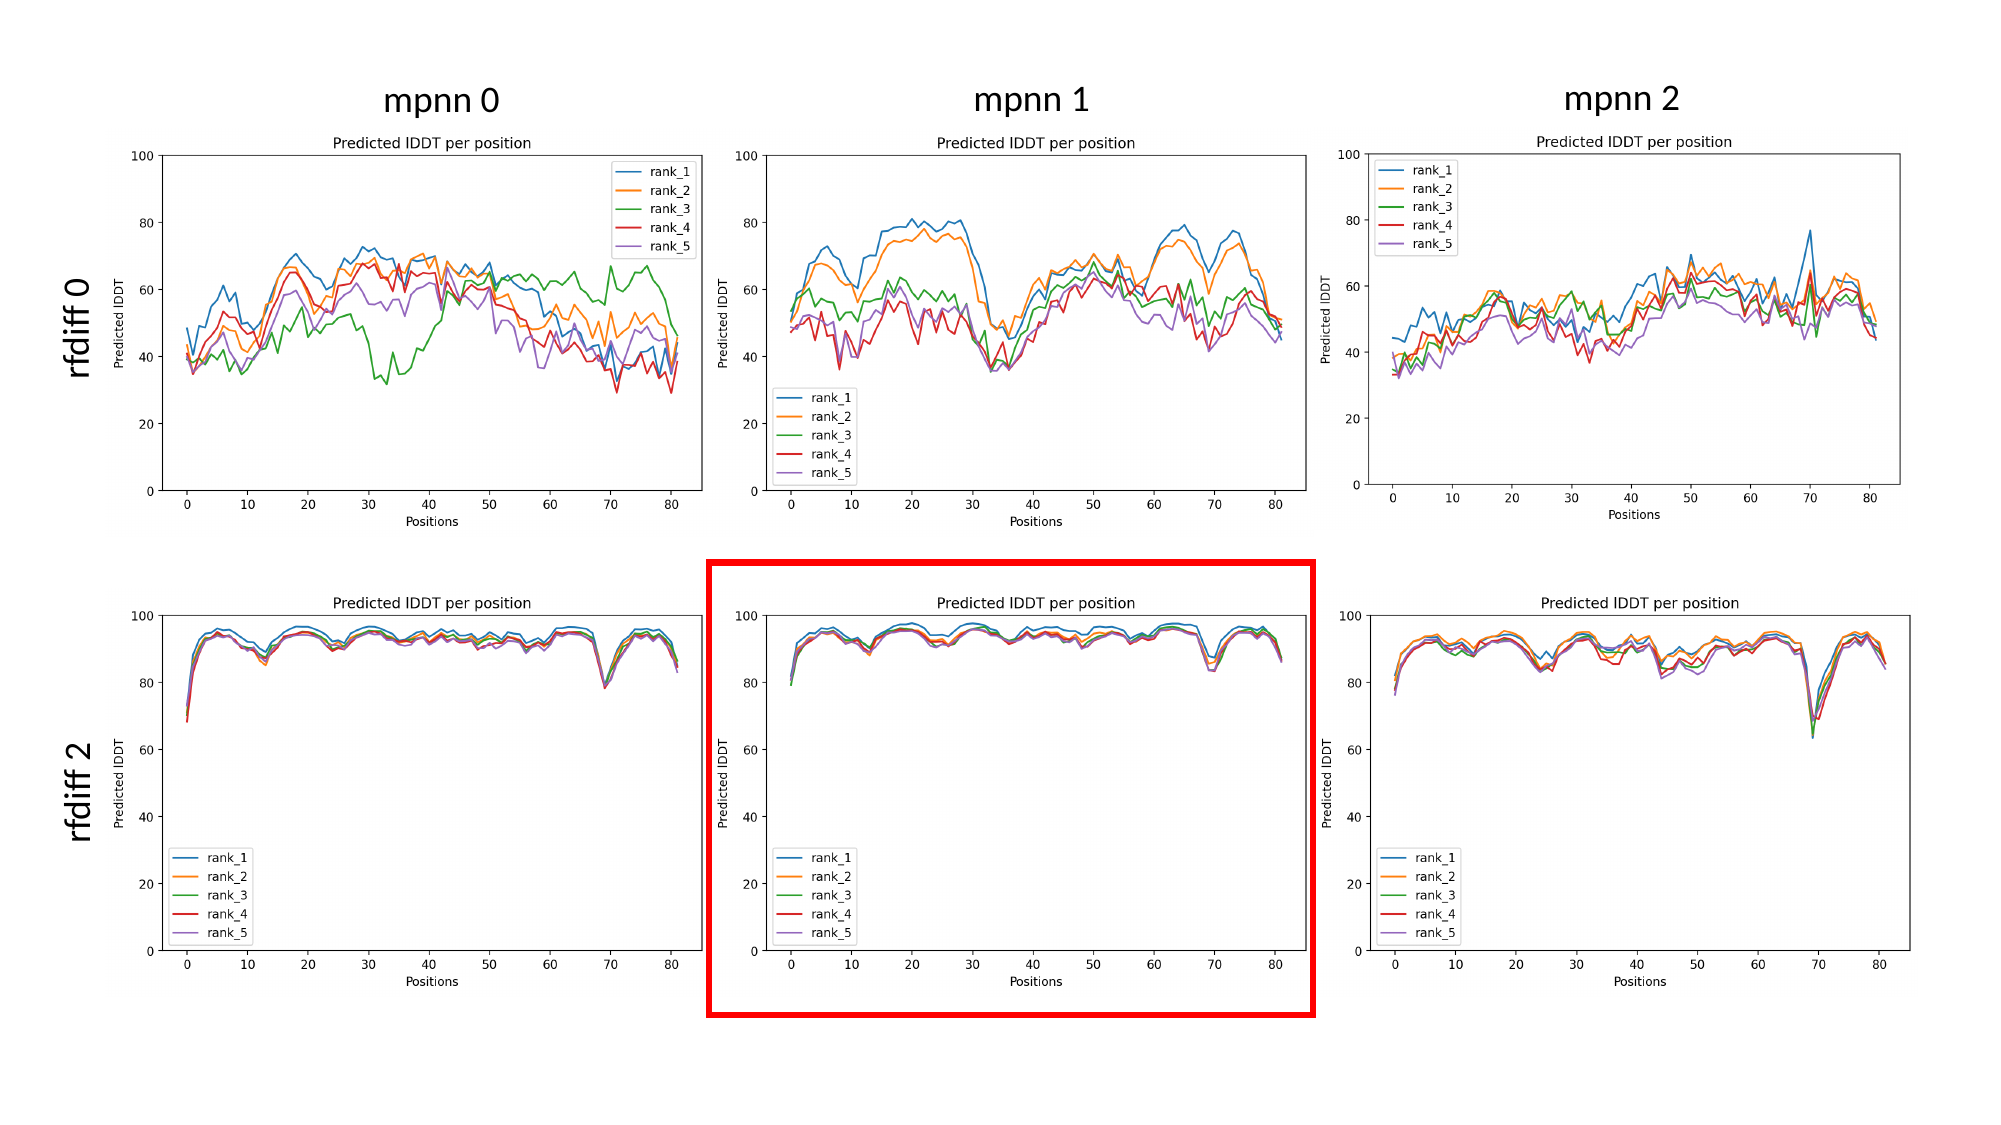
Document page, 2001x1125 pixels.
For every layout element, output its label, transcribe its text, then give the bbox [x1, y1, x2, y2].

text_box [708, 997, 1314, 1016]
text_box mpnn 2 [1548, 65, 1696, 126]
text_box mpnn 0 [368, 67, 515, 127]
picture [709, 588, 1918, 997]
text_box rfdiff 2 [45, 727, 105, 859]
picture [105, 127, 1908, 537]
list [105, 588, 709, 997]
text_box rfdiff 0 [44, 263, 104, 395]
text_box mpnn 1 [958, 67, 1106, 127]
text_box [708, 561, 1314, 588]
